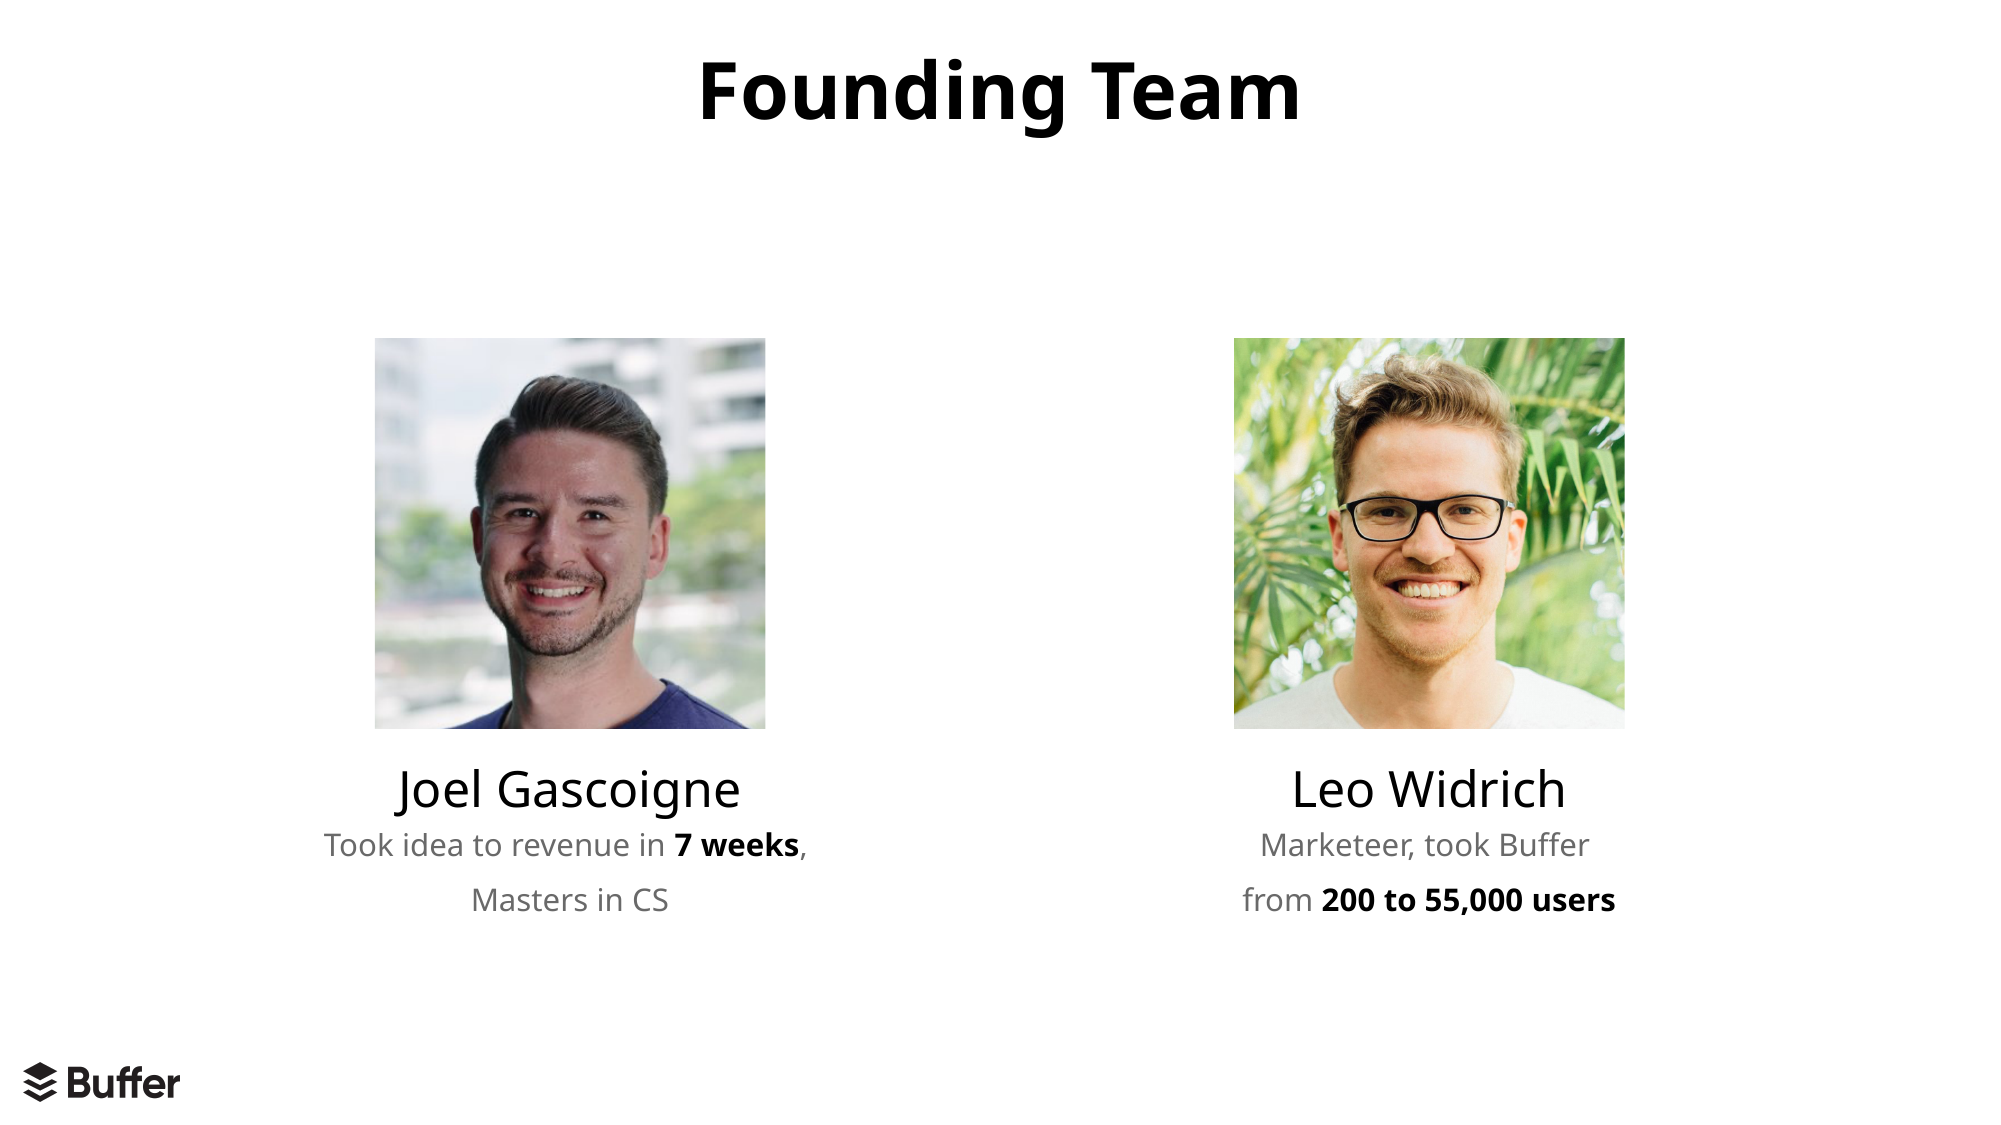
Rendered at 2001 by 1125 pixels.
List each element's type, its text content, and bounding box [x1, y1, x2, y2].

text_box Leo Widrich [1054, 753, 1805, 796]
text_box Founding Team [15, 46, 1984, 134]
text_box Joel Gascoigne [195, 753, 946, 796]
picture [374, 337, 766, 729]
text_box Took idea to revenue in 7 weeks, Masters in CS [195, 820, 946, 904]
picture [23, 1062, 180, 1102]
picture [1233, 337, 1625, 729]
text_box Marketeer, took Buffer from 200 to 55,000 users [1054, 820, 1805, 904]
